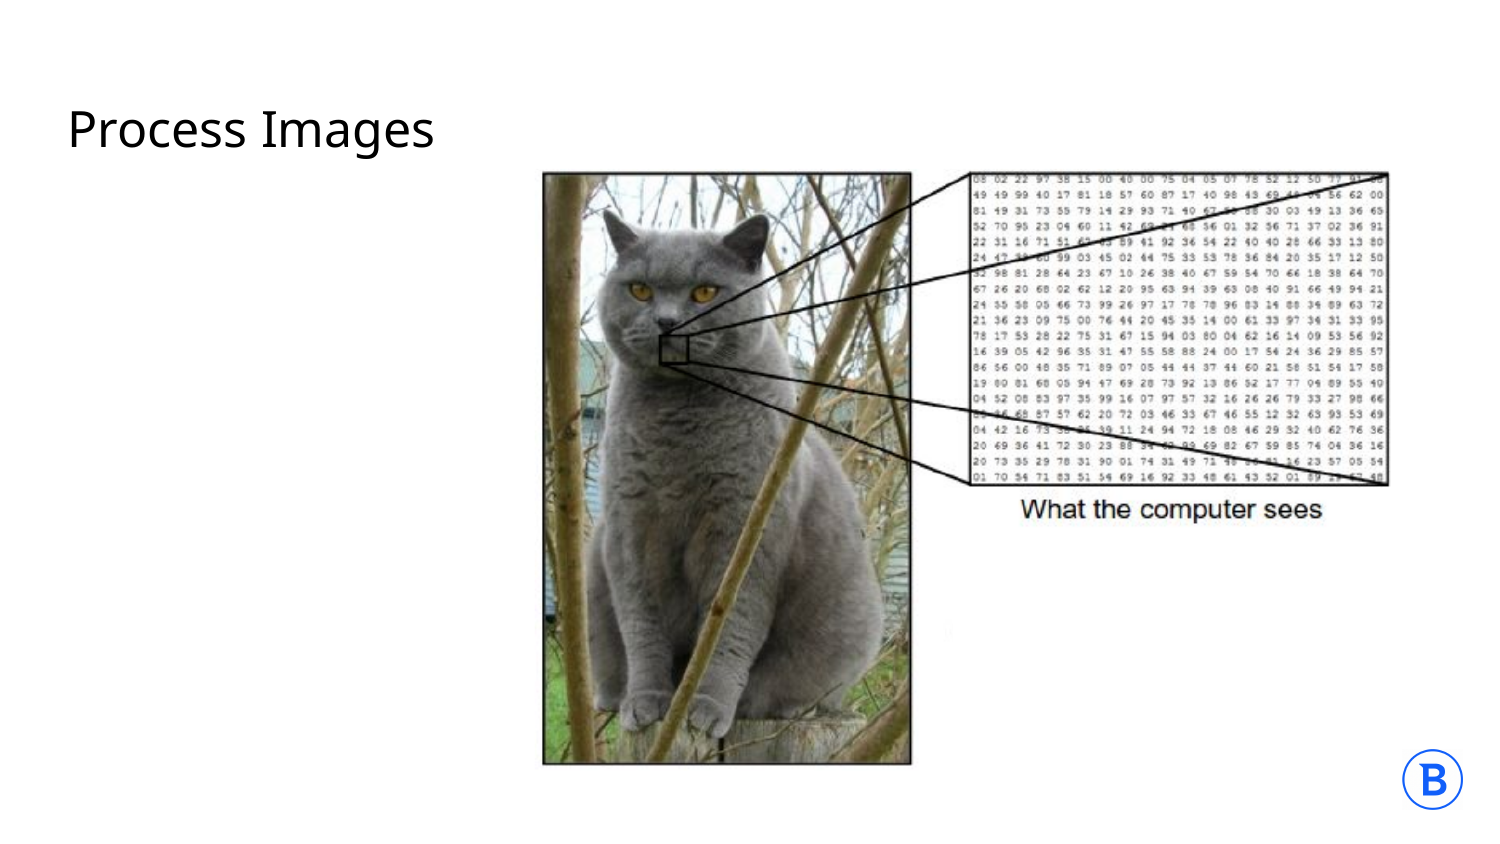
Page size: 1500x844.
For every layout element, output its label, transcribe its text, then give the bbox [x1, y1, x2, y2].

picture [527, 156, 1463, 810]
title Process Images [52, 48, 1469, 173]
